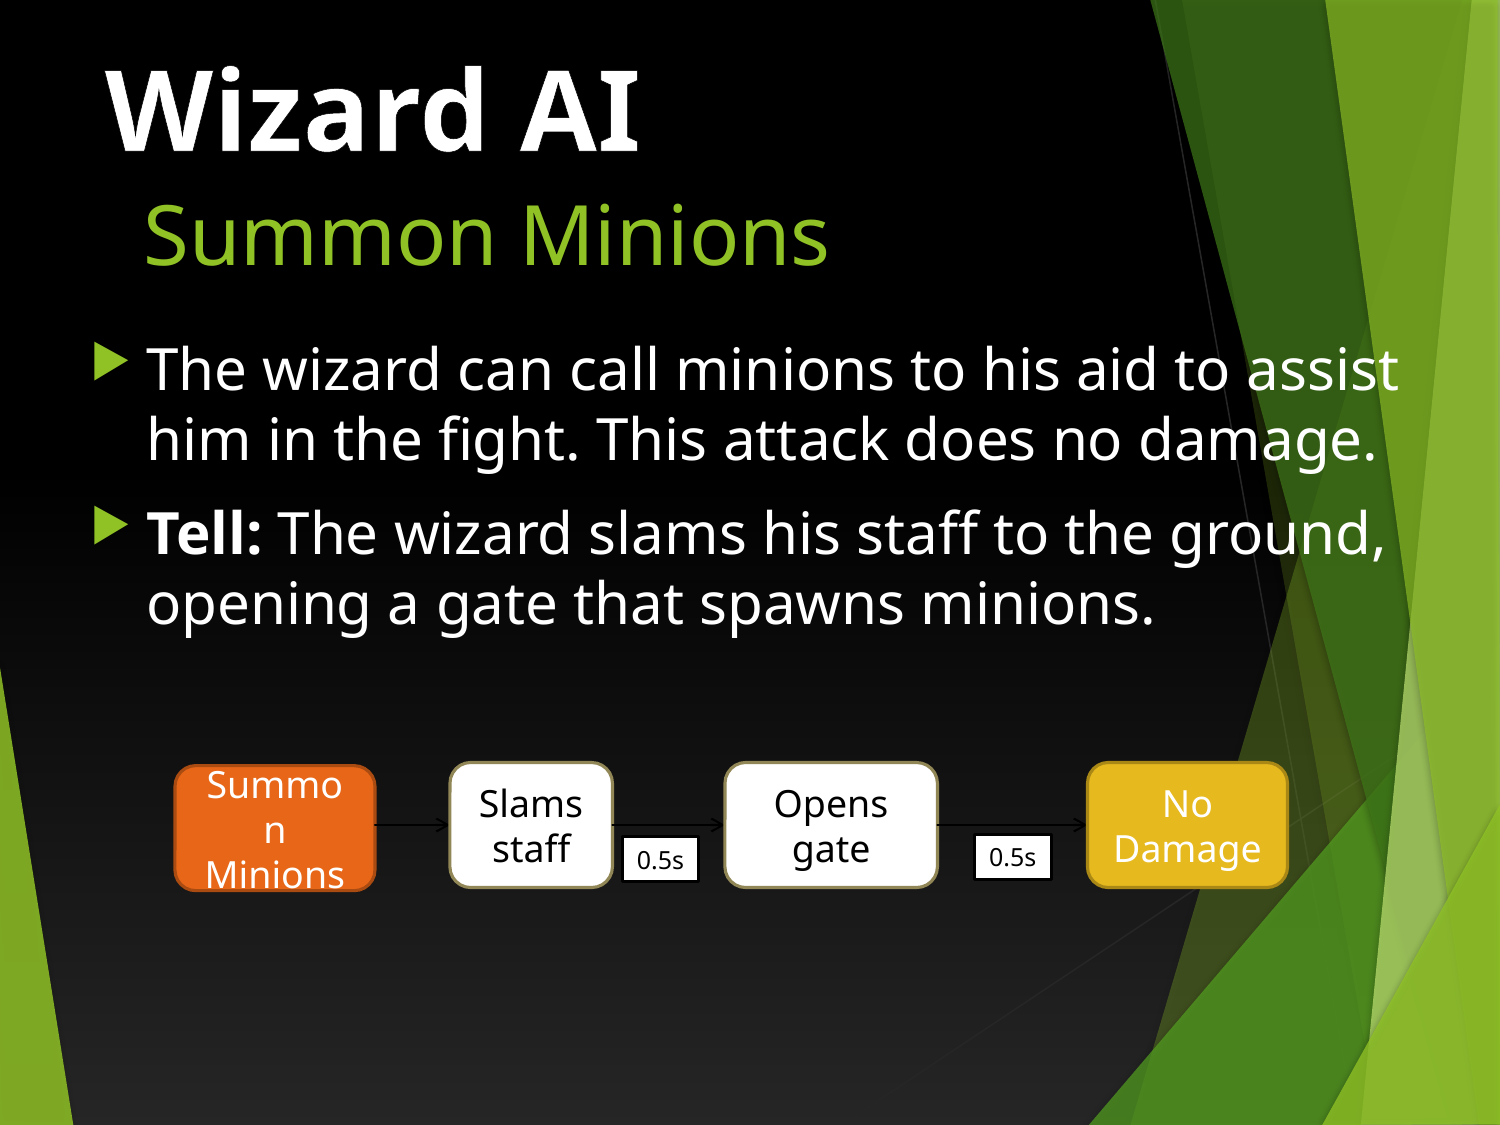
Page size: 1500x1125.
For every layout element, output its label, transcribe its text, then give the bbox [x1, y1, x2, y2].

text_box Opens gate [723, 760, 940, 890]
text_box 0.5s [621, 835, 700, 883]
text_box Slams staff [448, 760, 615, 890]
text_box Summon Minions [173, 764, 377, 893]
list The wizard can call minions to his aid to assist him in the fight. This attack does no damage. Tell: The wizard slams his staff to the ground, opening a gate that spawns minions. [75, 324, 1425, 613]
text_box Wizard AI [89, 31, 1300, 182]
text_box Summon Minions [128, 174, 847, 290]
text_box 0.5s [973, 835, 1053, 881]
text_box No Damage [1085, 760, 1290, 890]
